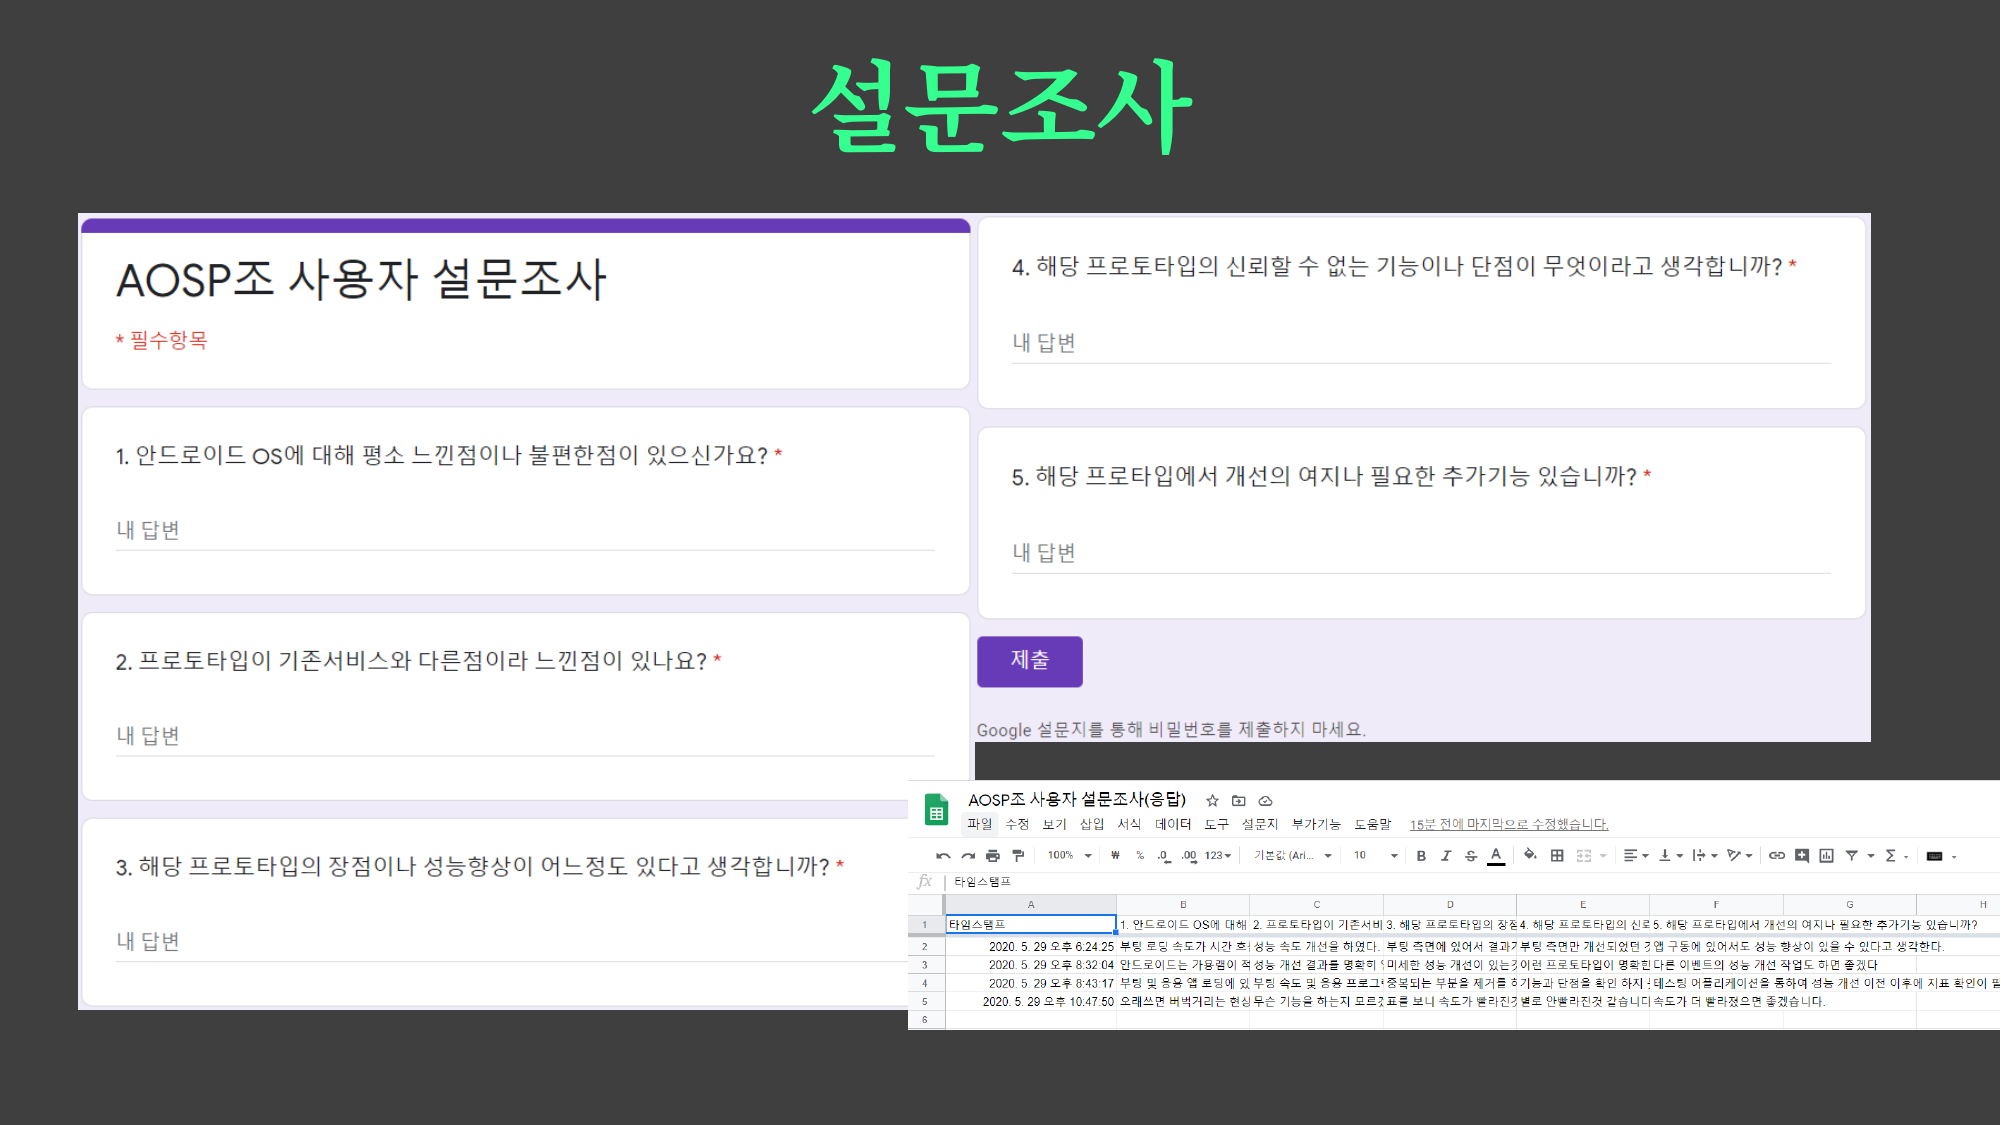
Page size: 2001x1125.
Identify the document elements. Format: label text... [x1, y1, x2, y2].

picture [77, 212, 2000, 1030]
title 설문조사 [174, 0, 1825, 211]
